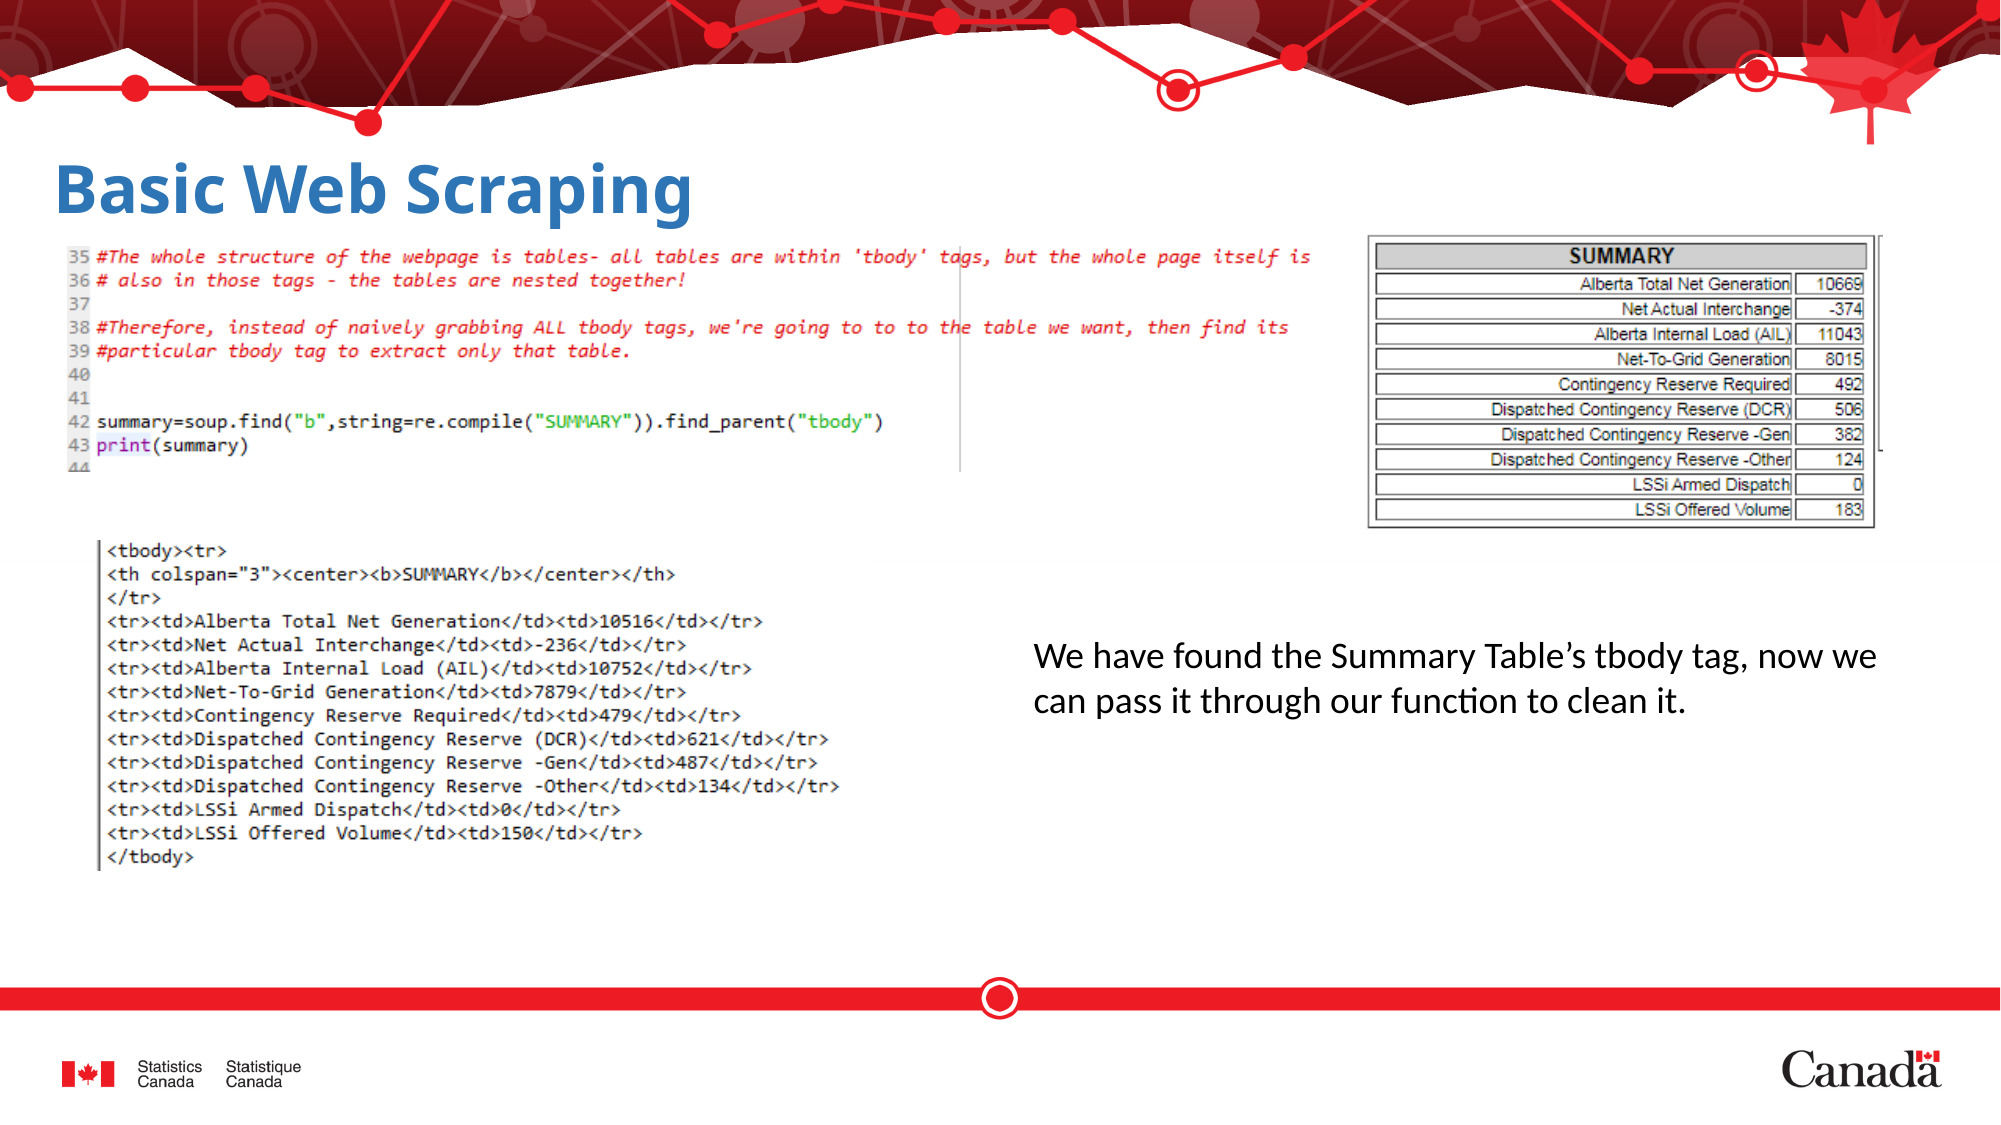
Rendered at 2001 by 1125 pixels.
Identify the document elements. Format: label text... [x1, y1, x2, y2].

text_box We have found the Summary Table’s tbody tag, now we can pass it through our function to clean it. [1018, 623, 1955, 729]
text_box Basic Web Scraping [39, 103, 1358, 236]
picture [0, 0, 2001, 1125]
